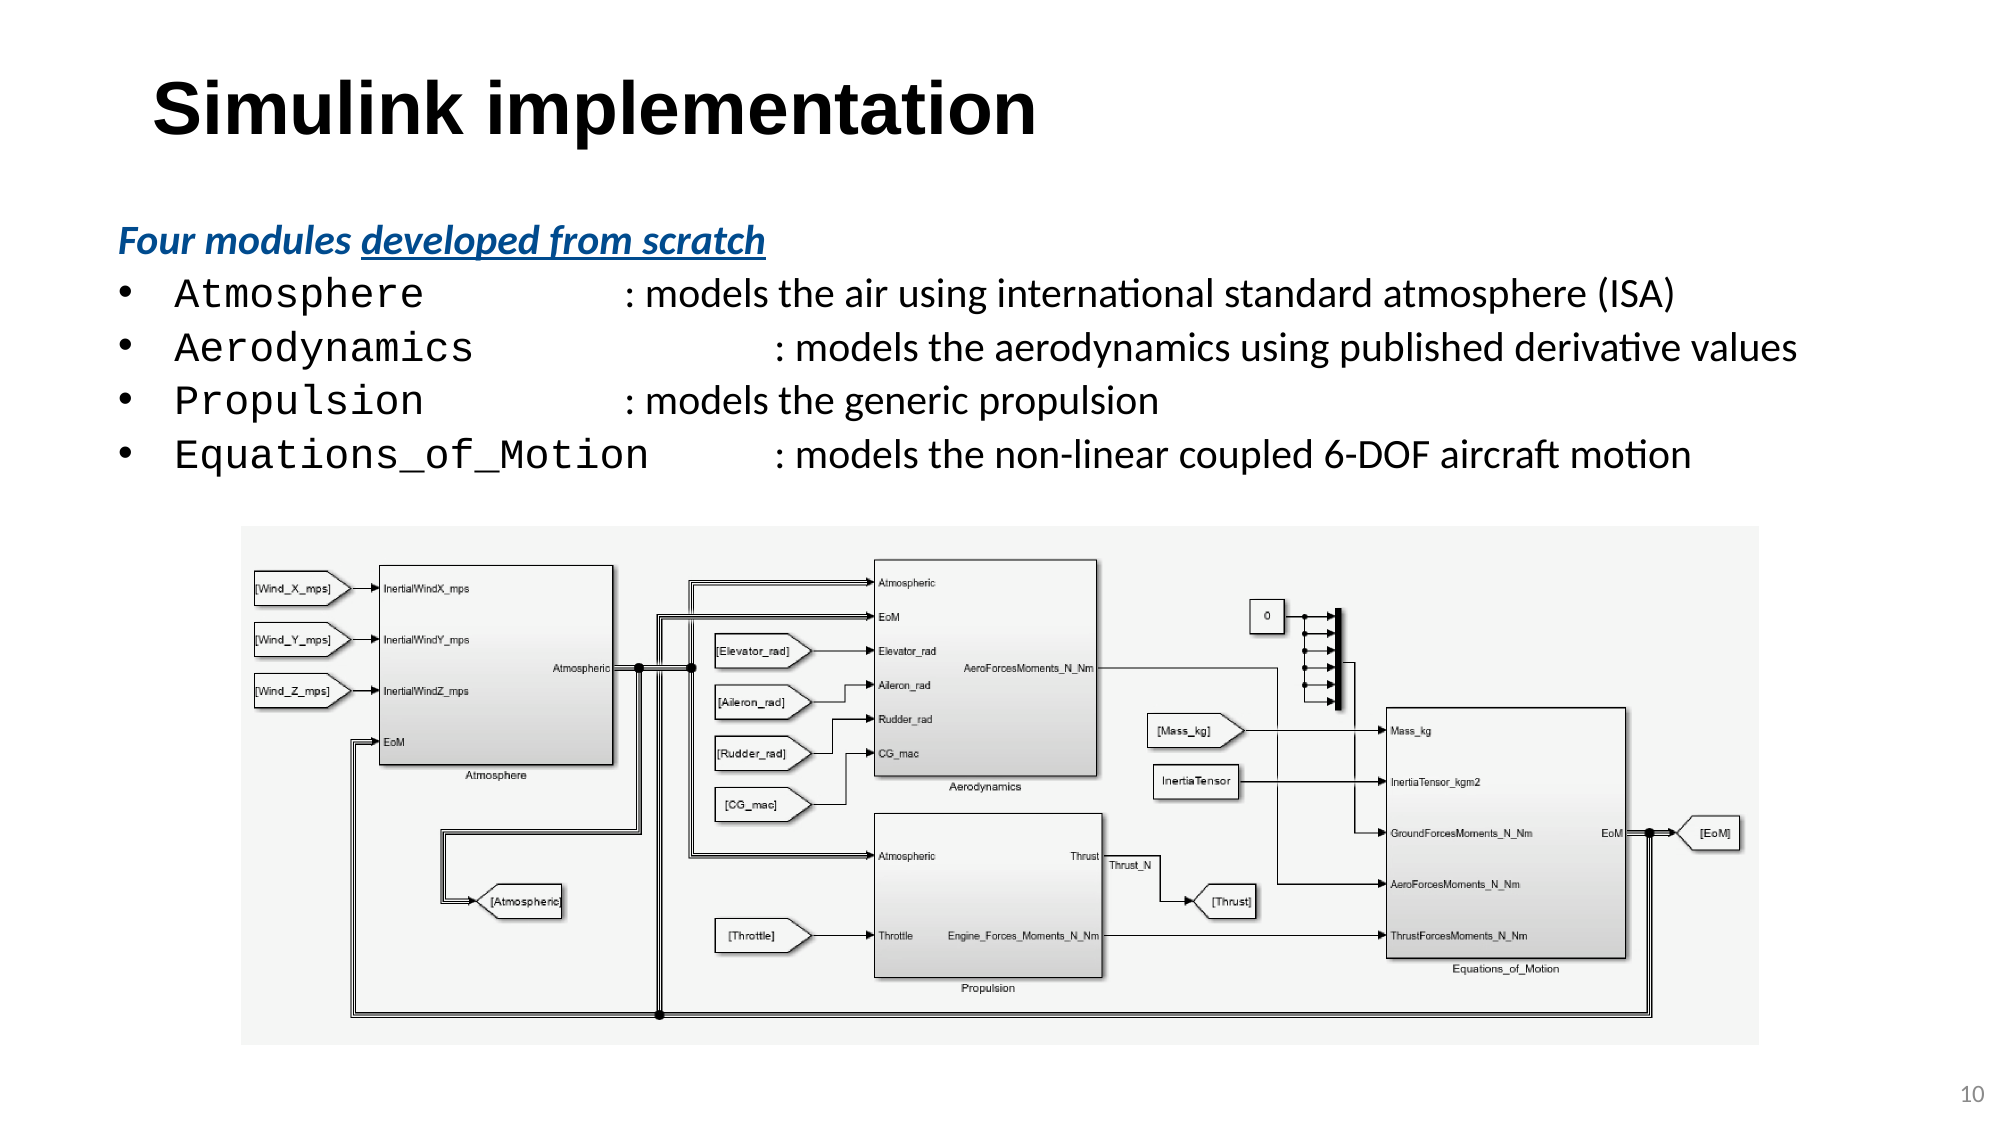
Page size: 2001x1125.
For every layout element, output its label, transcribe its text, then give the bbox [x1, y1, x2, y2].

slide_number 10 [1550, 1062, 2000, 1123]
title Simulink implementation [137, 59, 1863, 160]
picture [241, 526, 1759, 1045]
text_box Four modules developed from scratch Atmosphere : models the air using international standard atmosphere (ISA) Aerodynamics : models the aerodynamics using published derivative values Propulsion : models the generic propulsion Equations_of_Motion : models the non-linear coupled 6-DOF aircraft motion [103, 201, 1863, 485]
